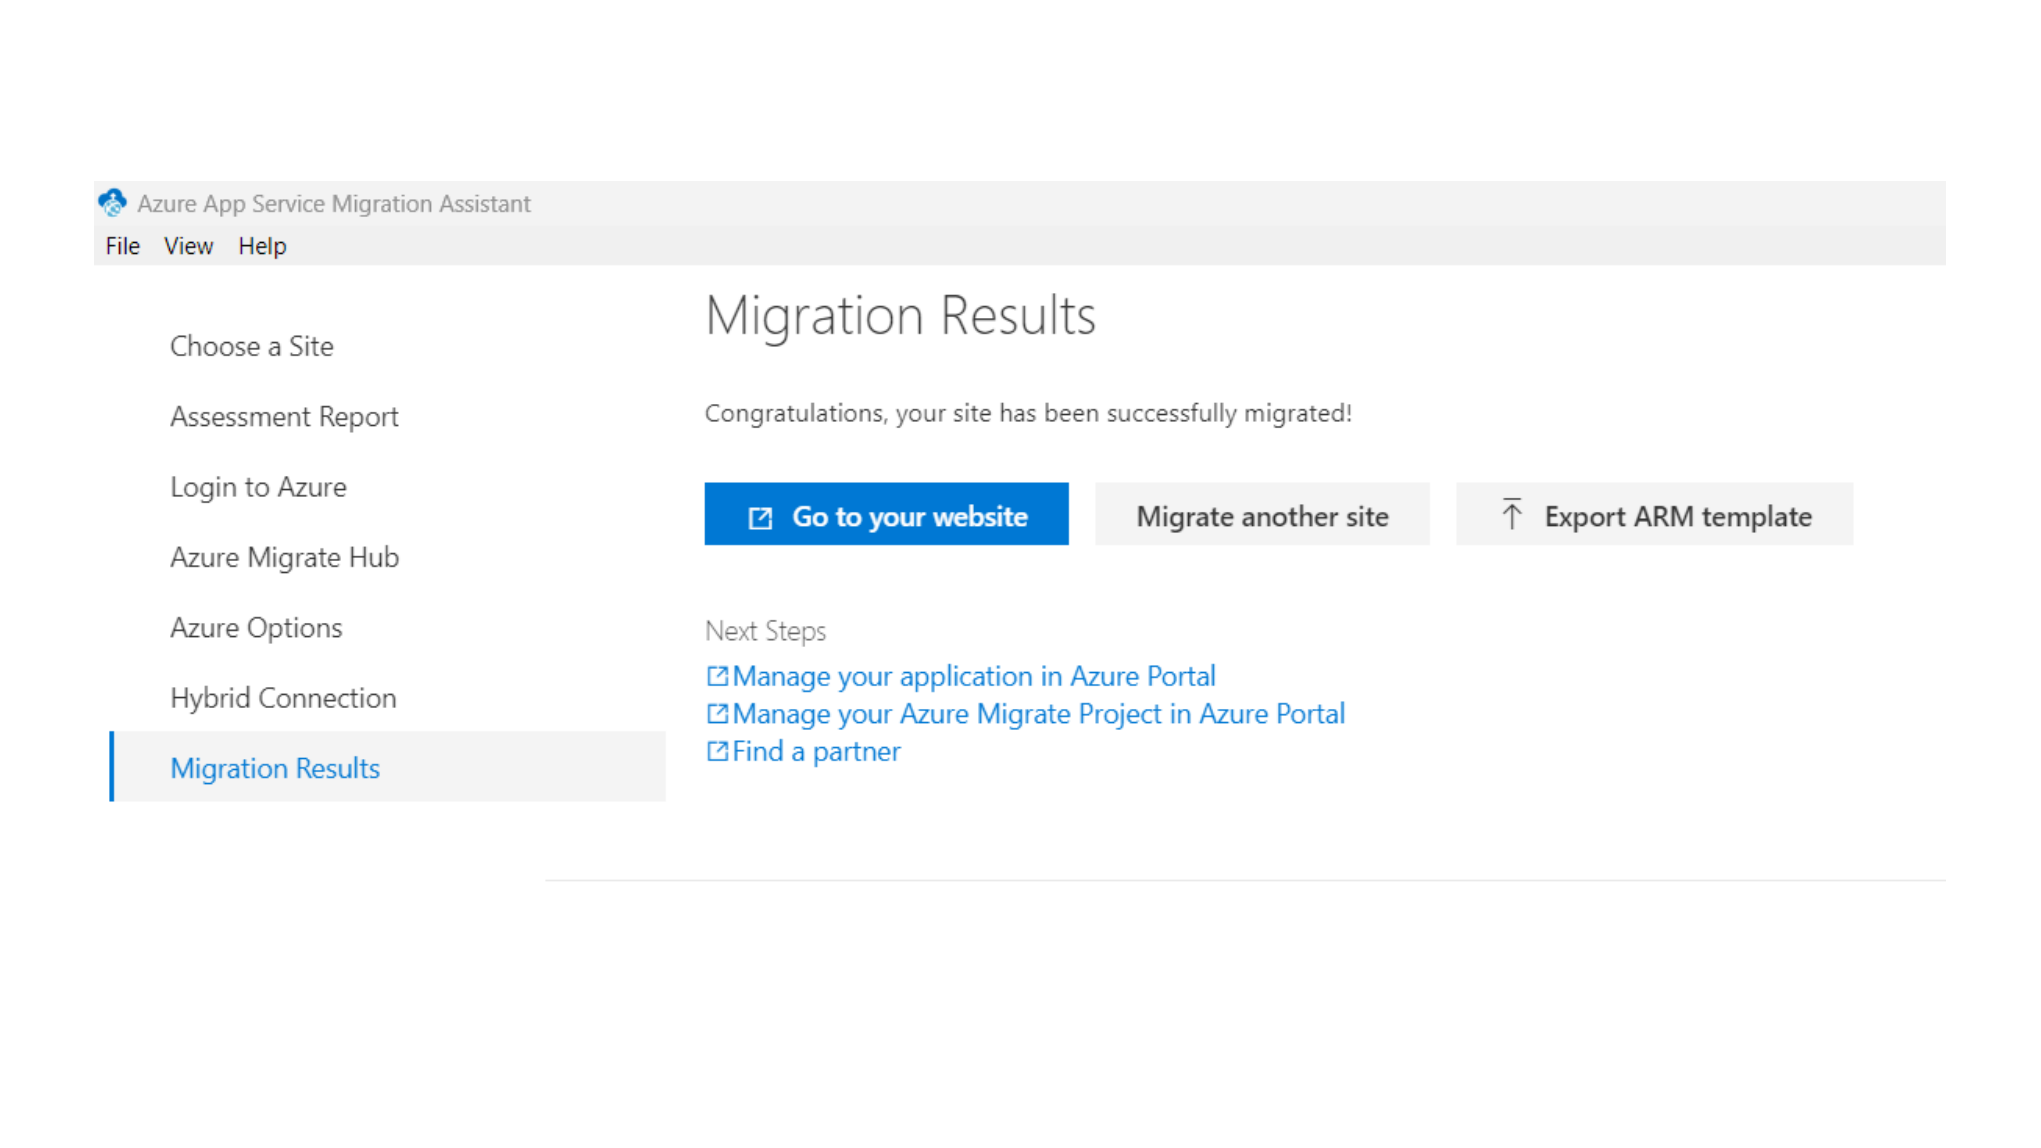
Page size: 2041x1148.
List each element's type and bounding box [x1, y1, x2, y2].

picture [93, 181, 1947, 967]
